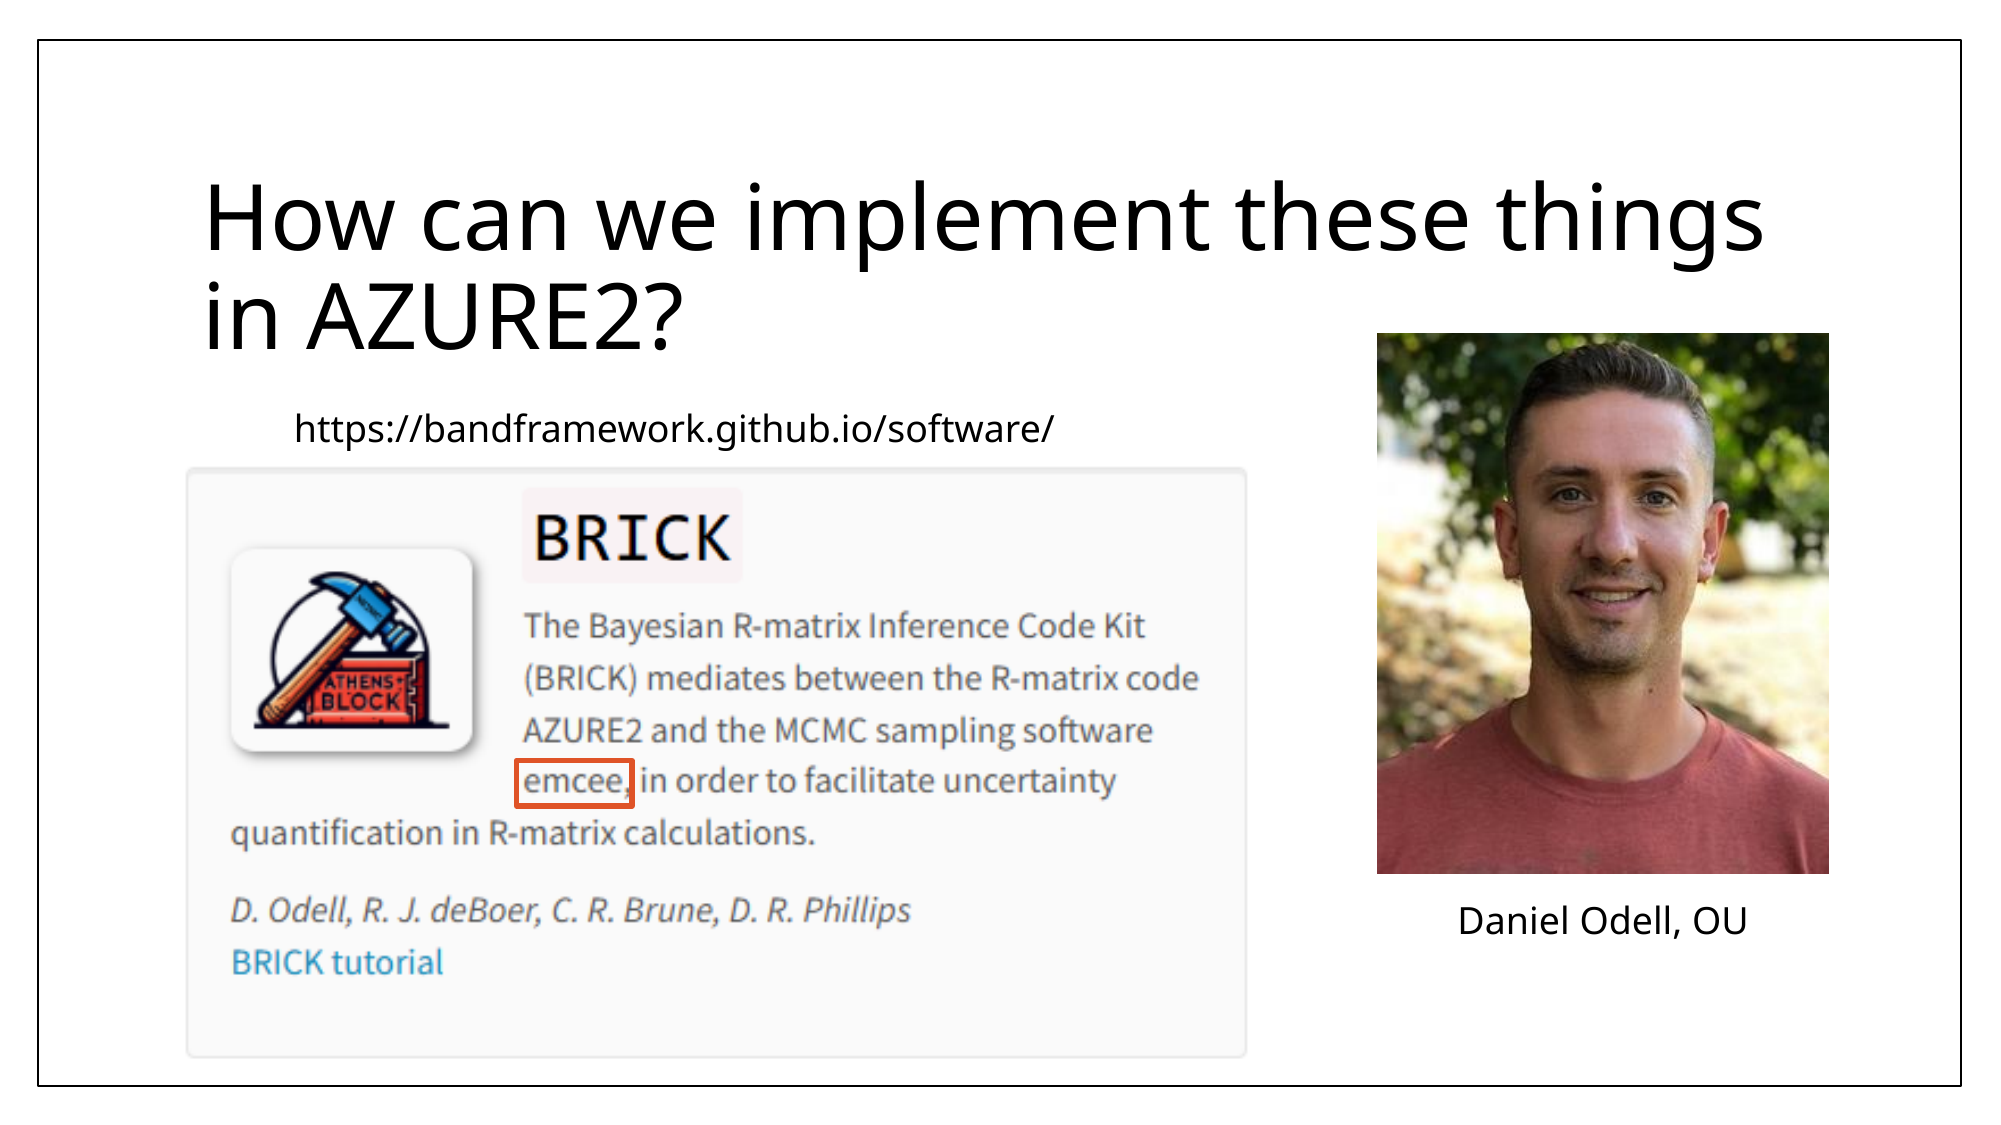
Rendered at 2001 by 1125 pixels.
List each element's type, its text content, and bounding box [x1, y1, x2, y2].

text_box Daniel Odell, OU [1442, 889, 1764, 950]
picture [1377, 332, 1830, 874]
text_box https://bandframework.github.io/software/ [279, 397, 1071, 443]
title How can we implement these things in AZURE2? [187, 158, 1808, 382]
picture [157, 445, 1275, 1084]
